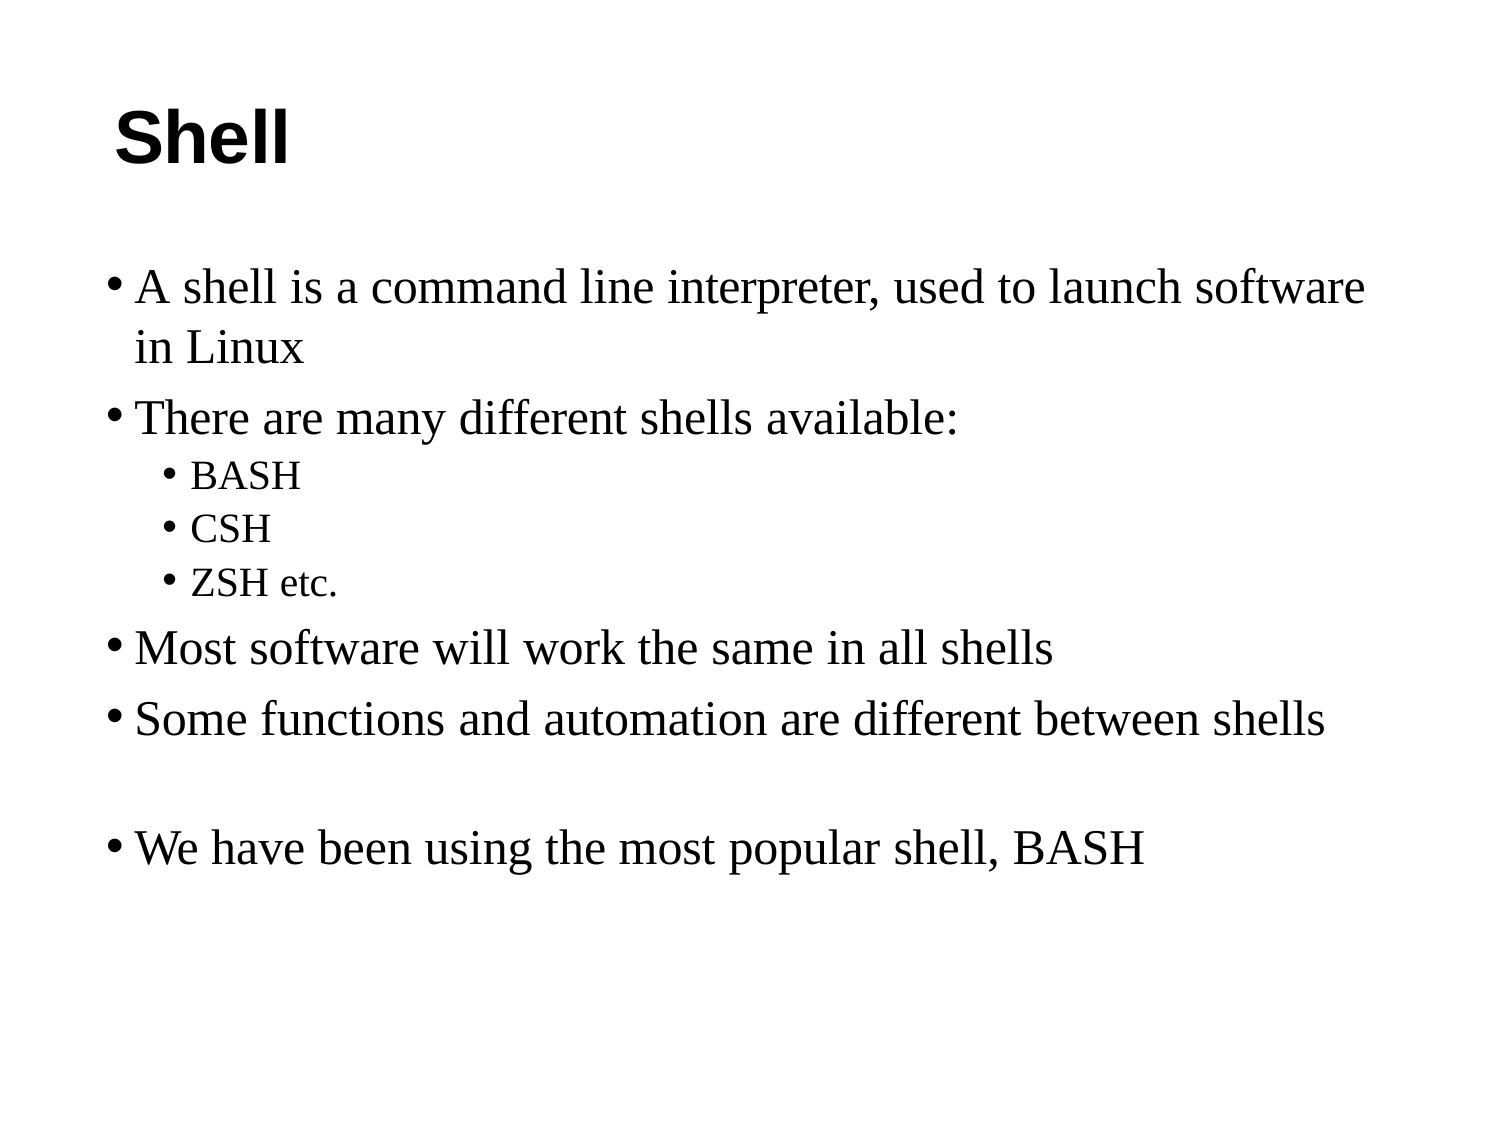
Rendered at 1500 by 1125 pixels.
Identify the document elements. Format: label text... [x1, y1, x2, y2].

title Shell [112, 37, 449, 228]
text_box A shell is a command line interpreter, used to launch software in Linux There are many different shells available: BASH CSH ZSH etc. Most software will work the same in all shells Some functions and automation are different between shells We have been using the most popular shell, BASH [104, 241, 1378, 875]
